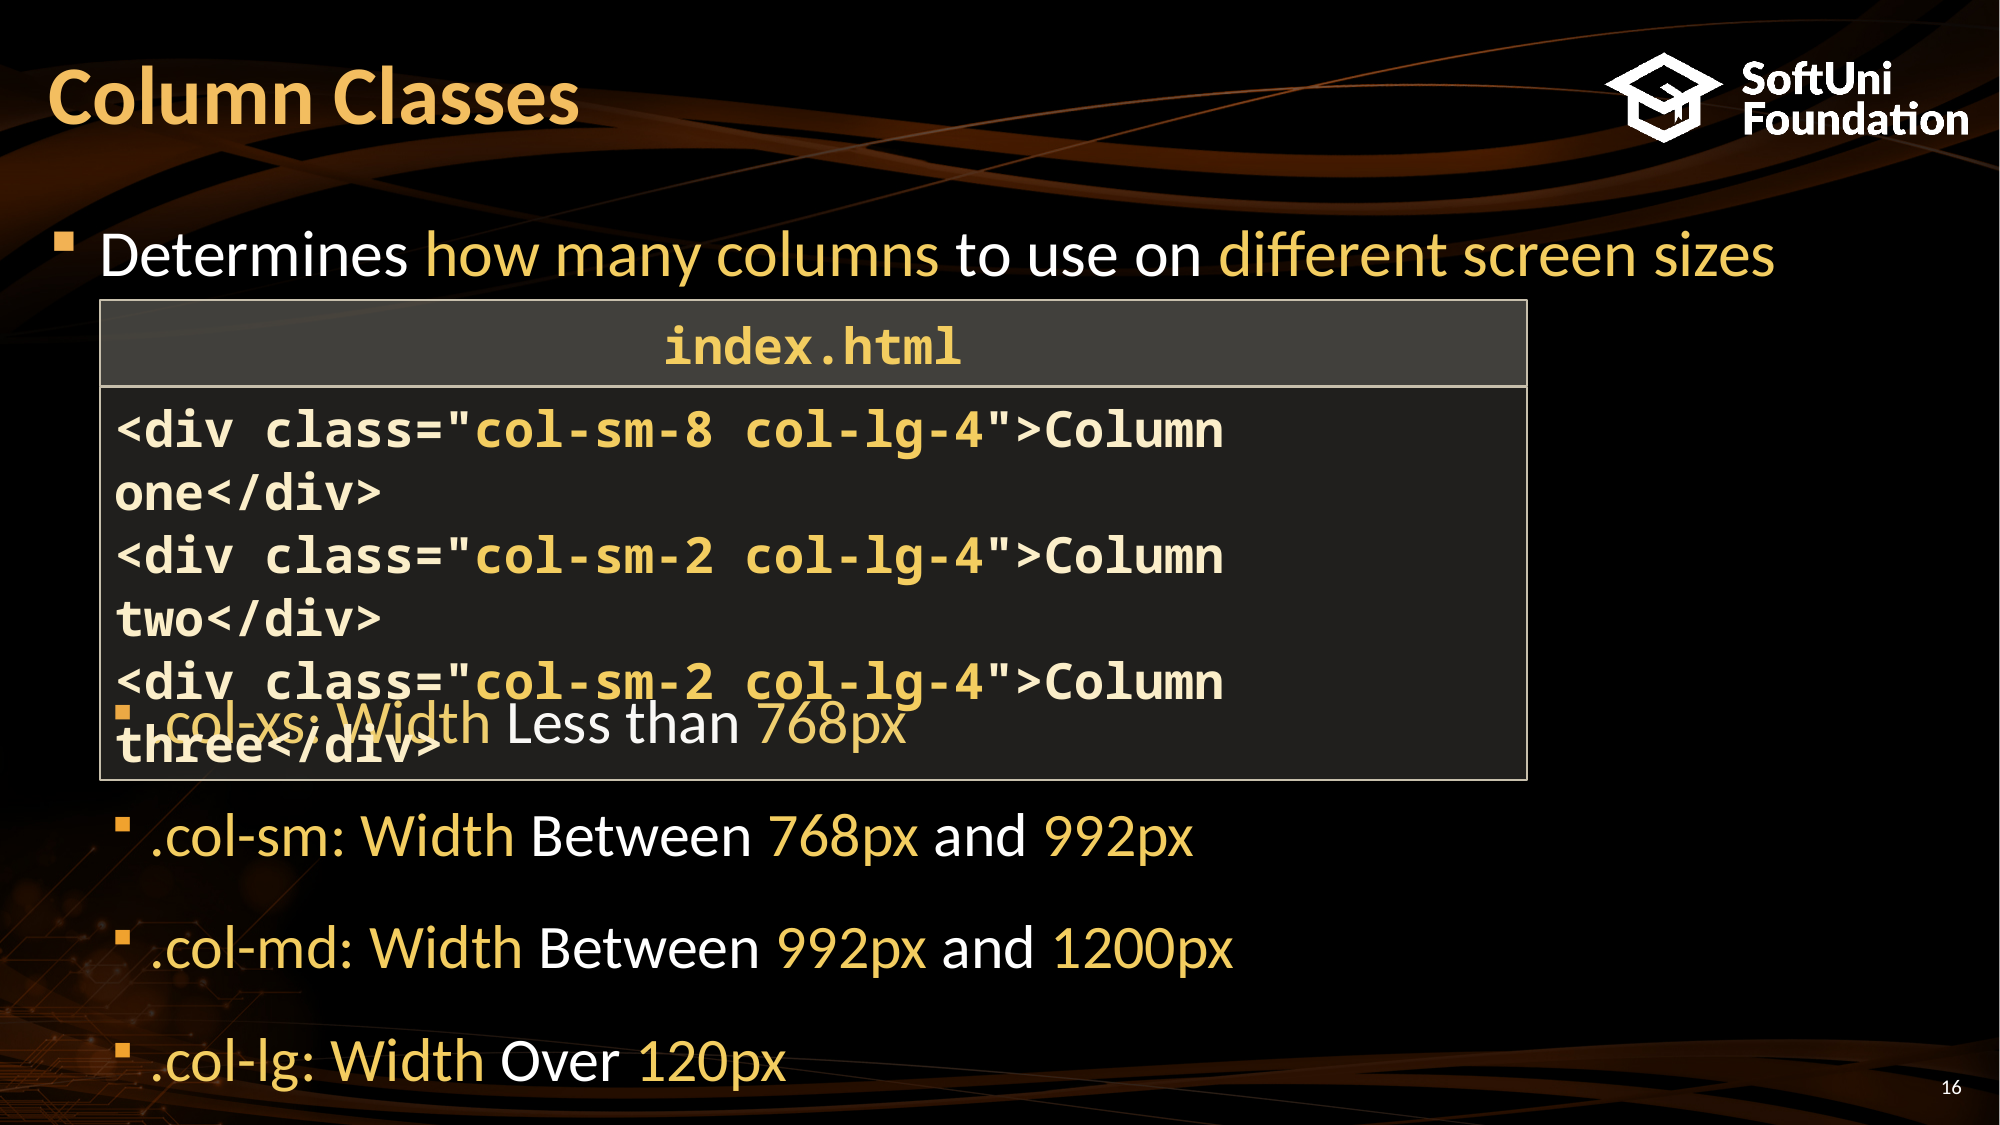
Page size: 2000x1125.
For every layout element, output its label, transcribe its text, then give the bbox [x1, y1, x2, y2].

slide_number 16 [1938, 1070, 1968, 1103]
text_box <div class="col-sm-8 col-lg-4">Column one</div> <div class="col-sm-2 col-lg-4">Column two</div> <div class="col-sm-2 col-lg-4">Column three</div> [99, 387, 1528, 780]
title Column Classes [30, 6, 1602, 189]
picture [0, 0, 2000, 1125]
text_box index.html [99, 299, 1528, 387]
list Determines how many columns to use on different screen sizes .col-xs: Width Less than 768px .col-sm: Width Between 768px and 992px .col-md: Width Between 992px and 1200px .col-lg: Width Over 120px [31, 188, 1938, 1103]
